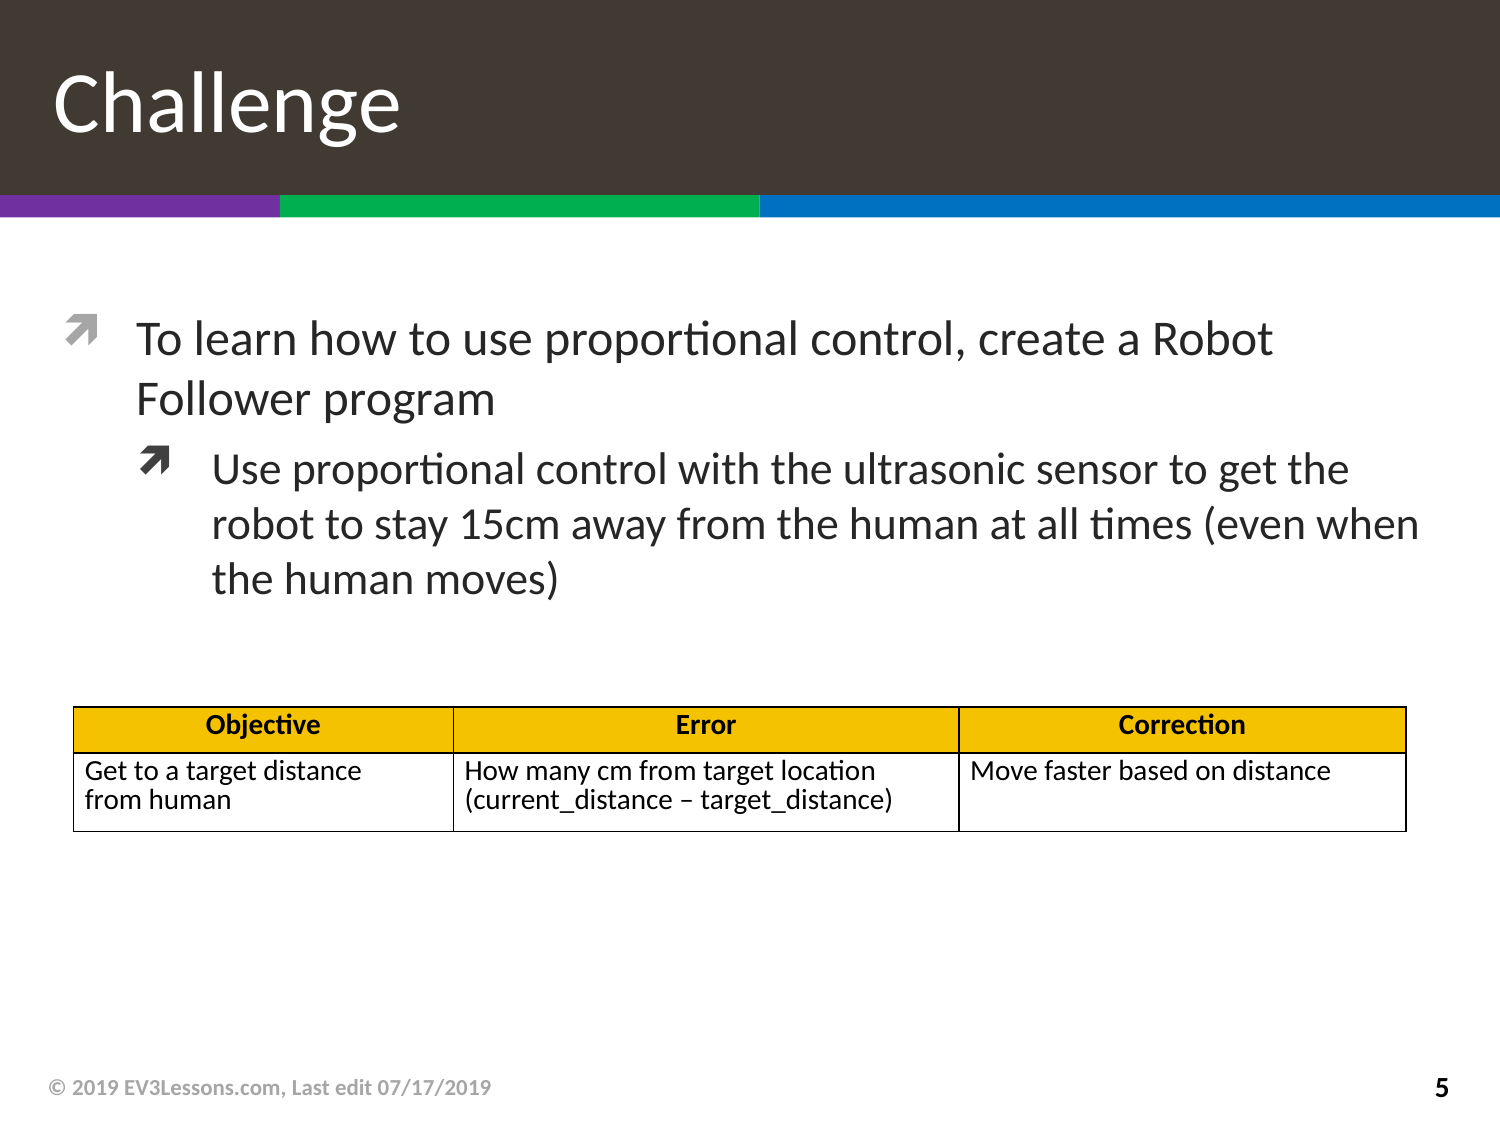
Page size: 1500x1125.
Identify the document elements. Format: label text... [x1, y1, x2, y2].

table_cell How many cm from target location (current_distance – target_distance) [454, 754, 958, 831]
list To learn how to use proportional control, create a Robot Follower program Use proportional control with the ultrasonic sensor to get the robot to stay 15cm away from the human at all times (even when the human moves) [46, 298, 1454, 1005]
table_cell Get to a target distance from human [74, 754, 453, 831]
title Challenge [0, 0, 1500, 195]
table_header Error [454, 708, 958, 752]
table_header Correction [960, 708, 1405, 752]
footer © 2019 EV3Lessons.com, Last edit 07/17/2019 [32, 1055, 1038, 1116]
table_cell Move faster based on distance [960, 754, 1405, 831]
slide_number 5 [1361, 1056, 1465, 1116]
table_header Objective [74, 708, 453, 752]
